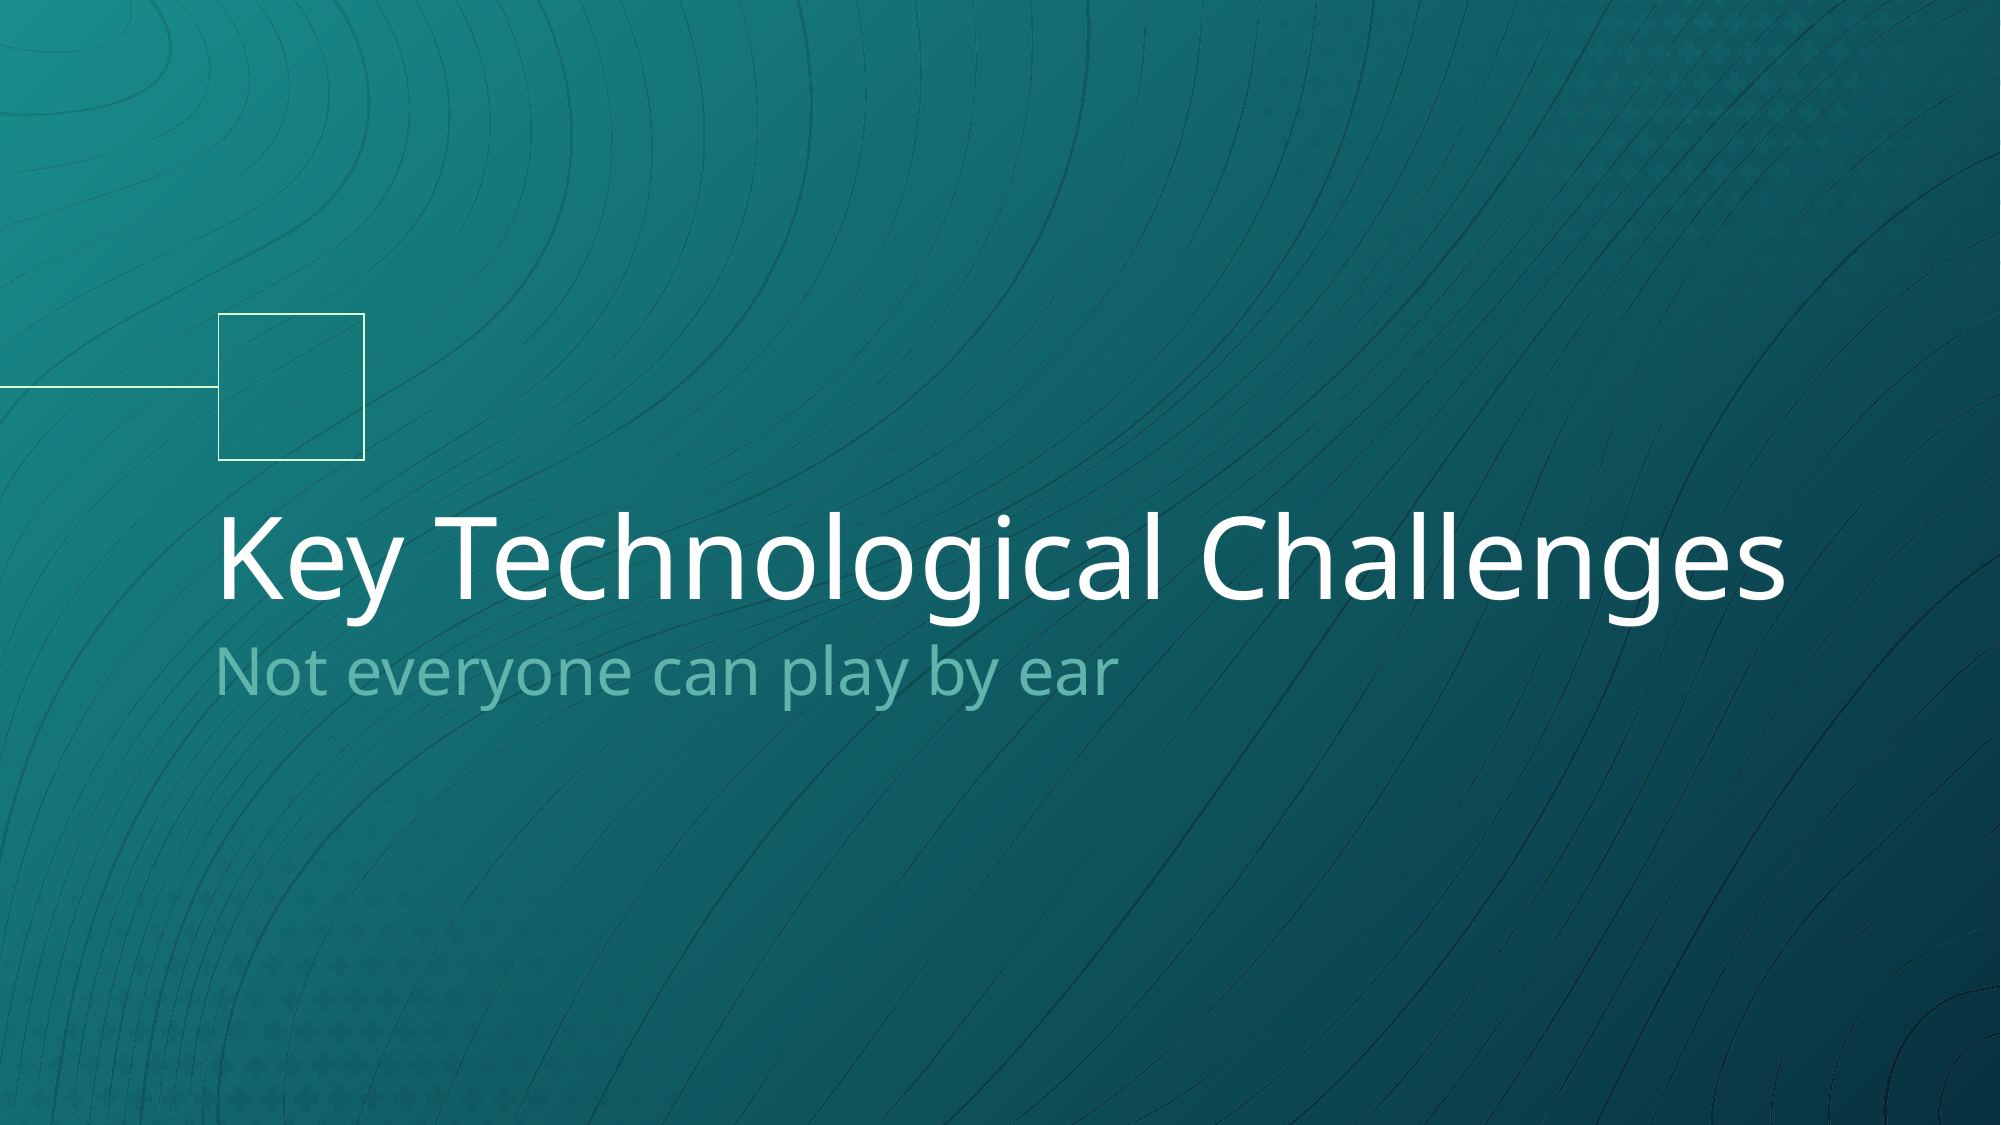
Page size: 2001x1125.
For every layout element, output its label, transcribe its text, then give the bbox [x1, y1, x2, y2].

title Key Technological Challenges [213, 370, 1909, 625]
subtitle Not everyone can play by ear [213, 629, 1787, 712]
